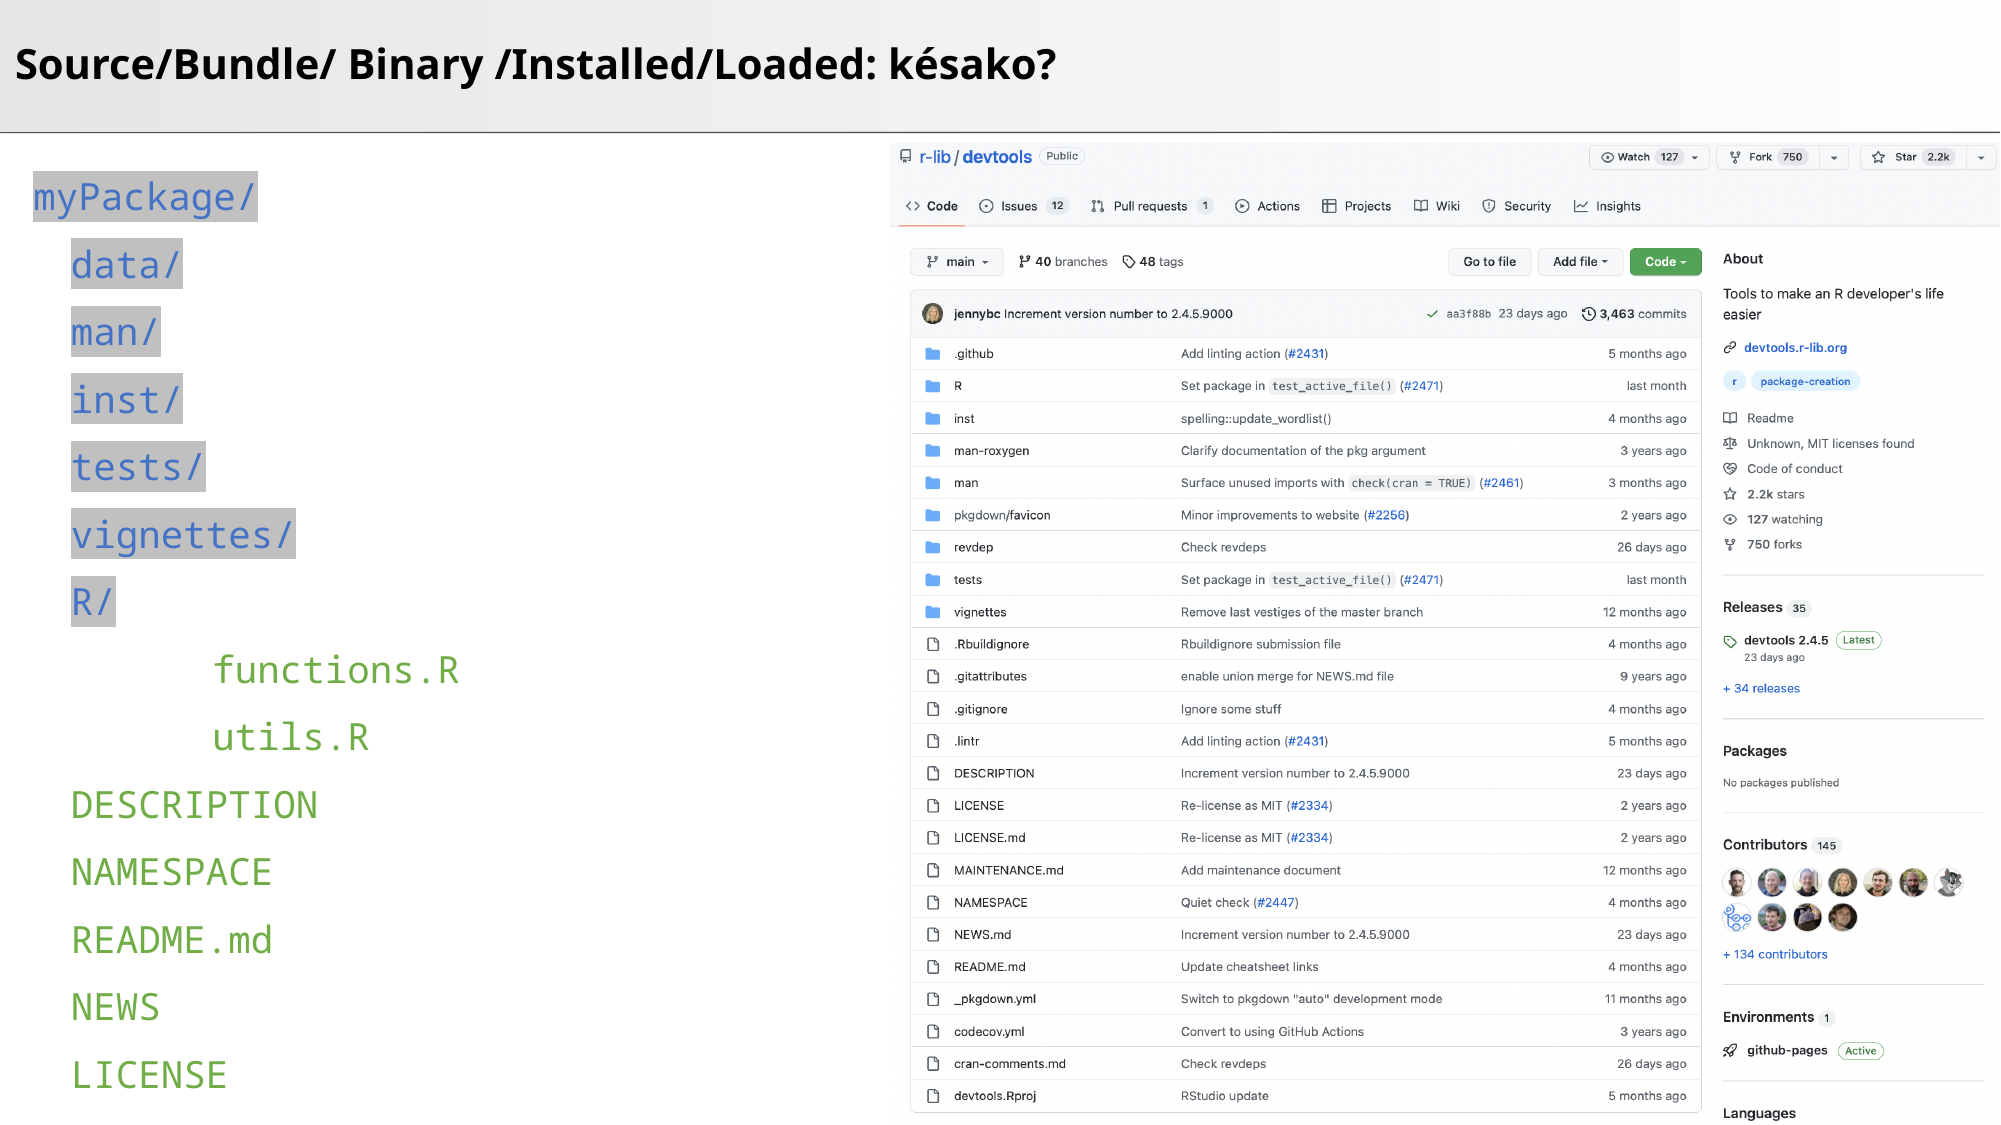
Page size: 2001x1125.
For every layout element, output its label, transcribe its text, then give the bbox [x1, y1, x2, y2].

list myPackage/ data/ man/ inst/ tests/ vignettes/ R/ functions.R utils.R DESCRIPTION NAMESPACE README.md NEWS LICENSE [18, 143, 890, 1049]
title Source/Bundle/ Binary /Installed/Loaded: késako? [0, 0, 2000, 132]
picture [890, 143, 2000, 1125]
